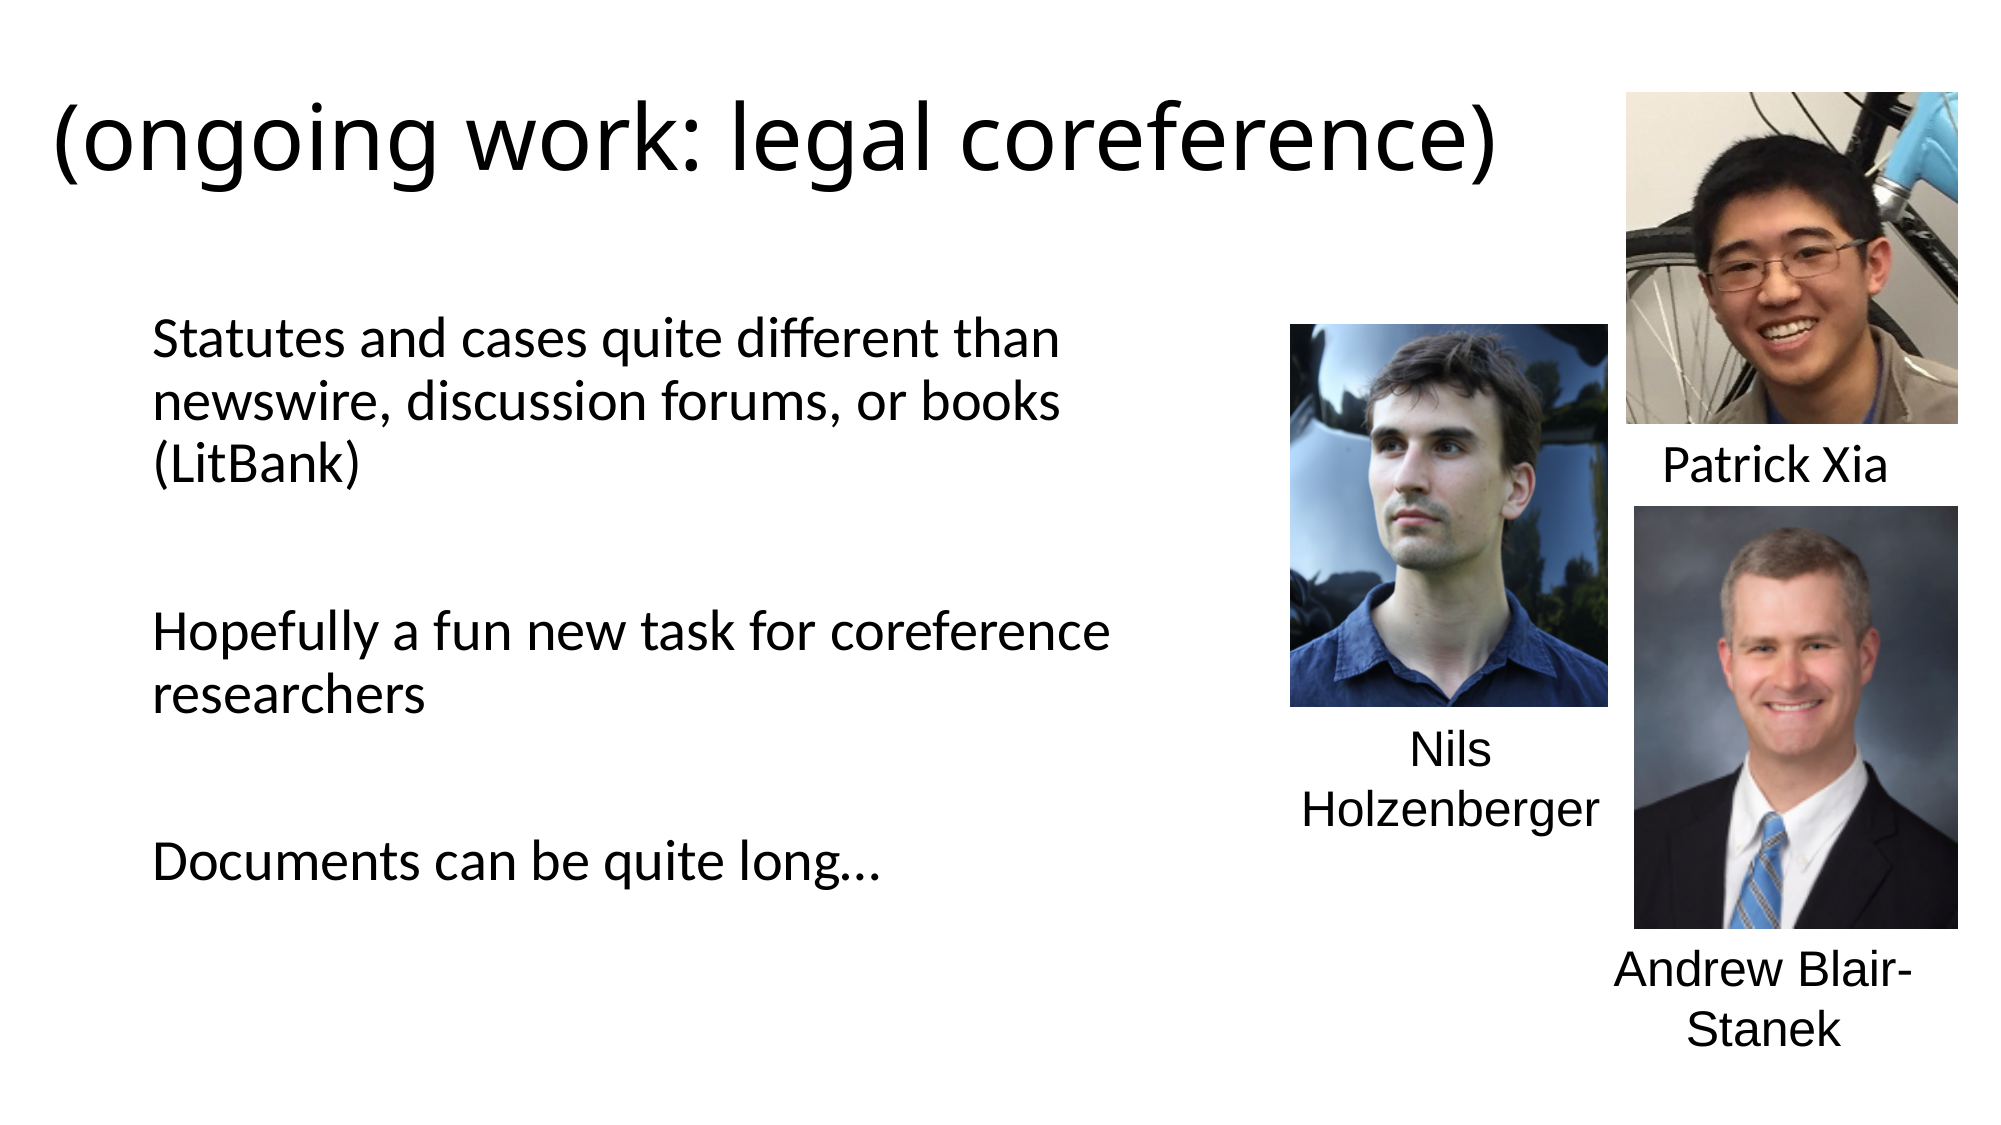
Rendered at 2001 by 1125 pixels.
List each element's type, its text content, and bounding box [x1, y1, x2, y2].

title (ongoing work: legal coreference) [38, 32, 1764, 250]
picture [1626, 92, 1958, 424]
list Statutes and cases quite different than newswire, discussion forums, or books (LitBank) Hopefully a fun new task for coreference researchers Documents can be quite long… [137, 299, 1275, 1066]
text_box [1274, 324, 1627, 771]
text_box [1598, 506, 1958, 1066]
text_box Patrick Xia [1647, 428, 1937, 503]
